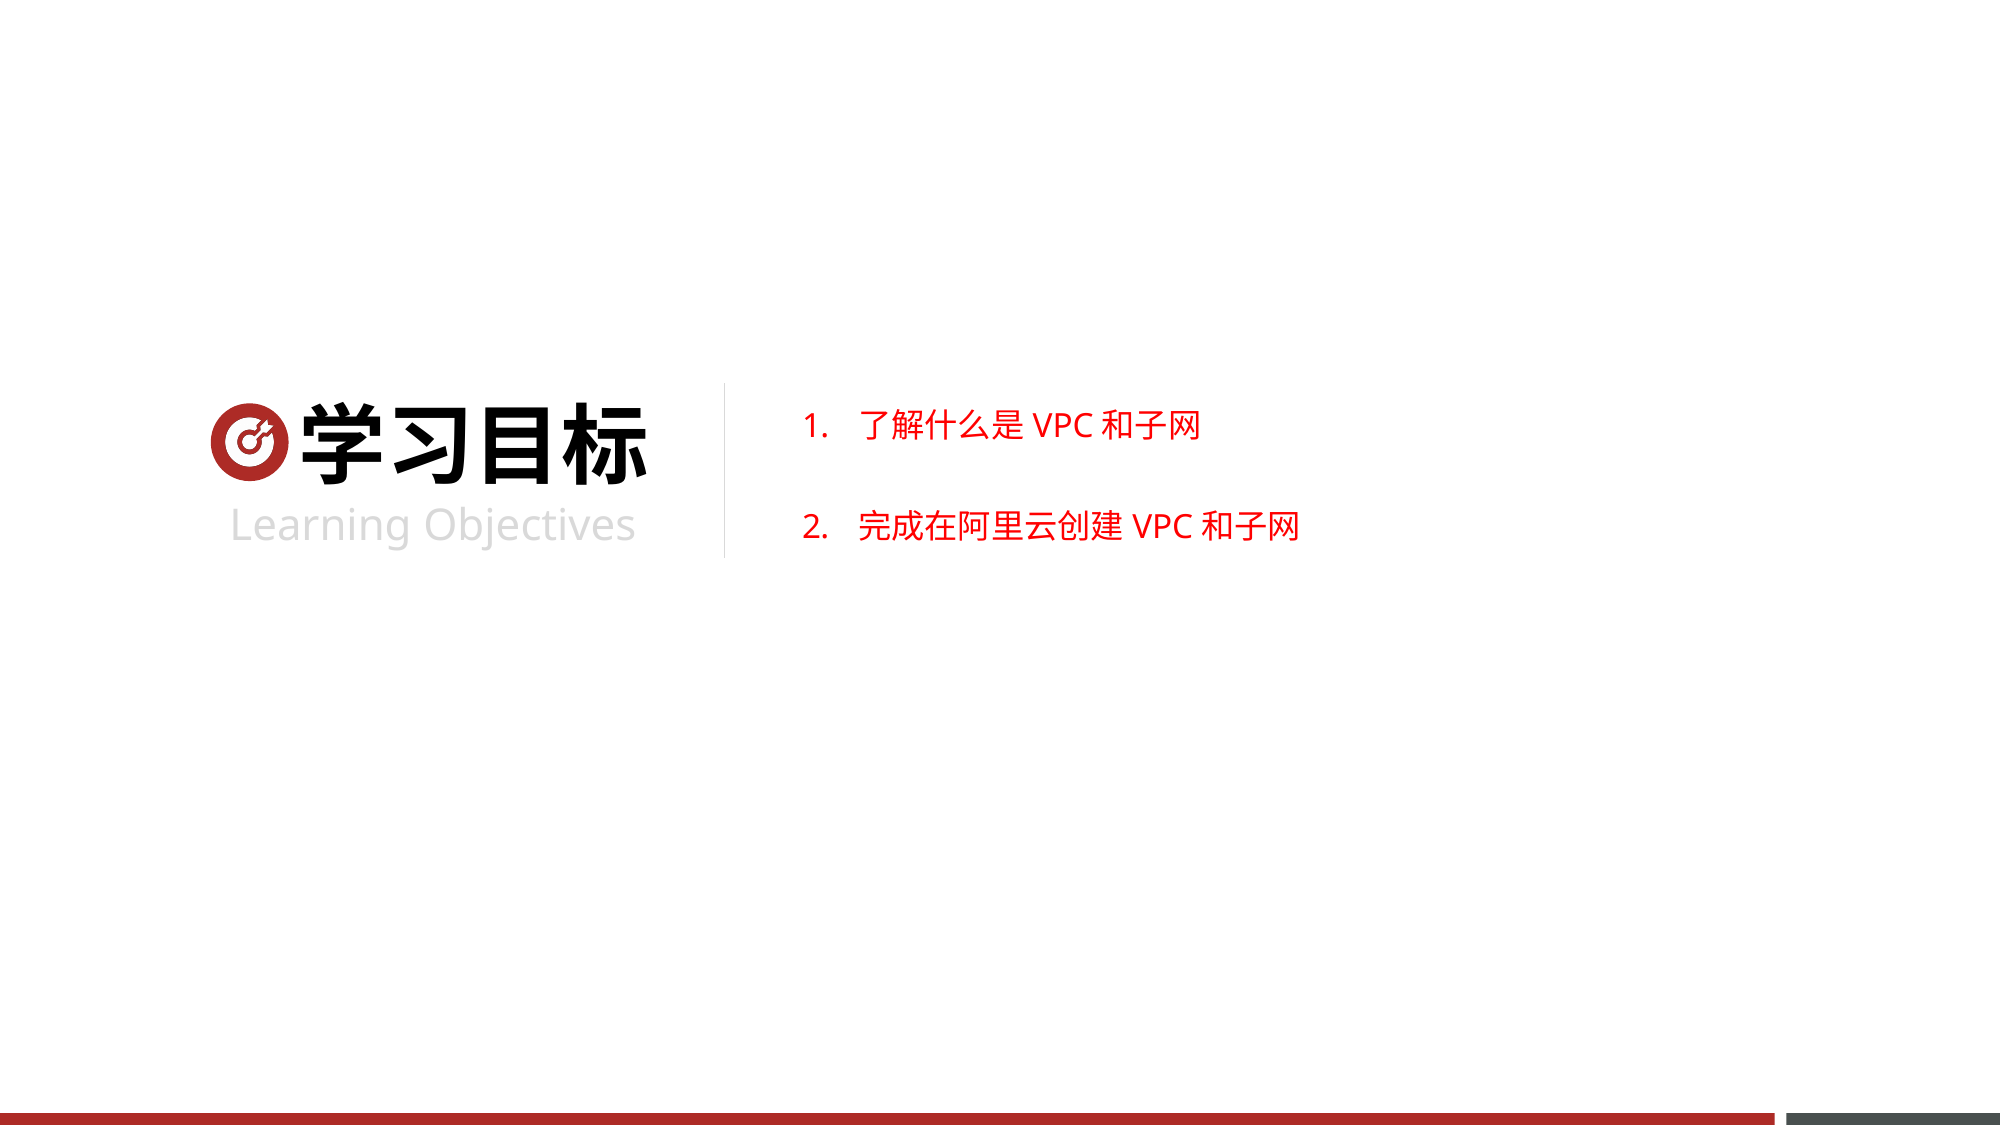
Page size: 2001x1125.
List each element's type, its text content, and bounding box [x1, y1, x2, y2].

picture [216, 408, 283, 476]
list 了解什么是VPC和子网 完成在阿里云创建VPC和子网 [787, 239, 1821, 670]
